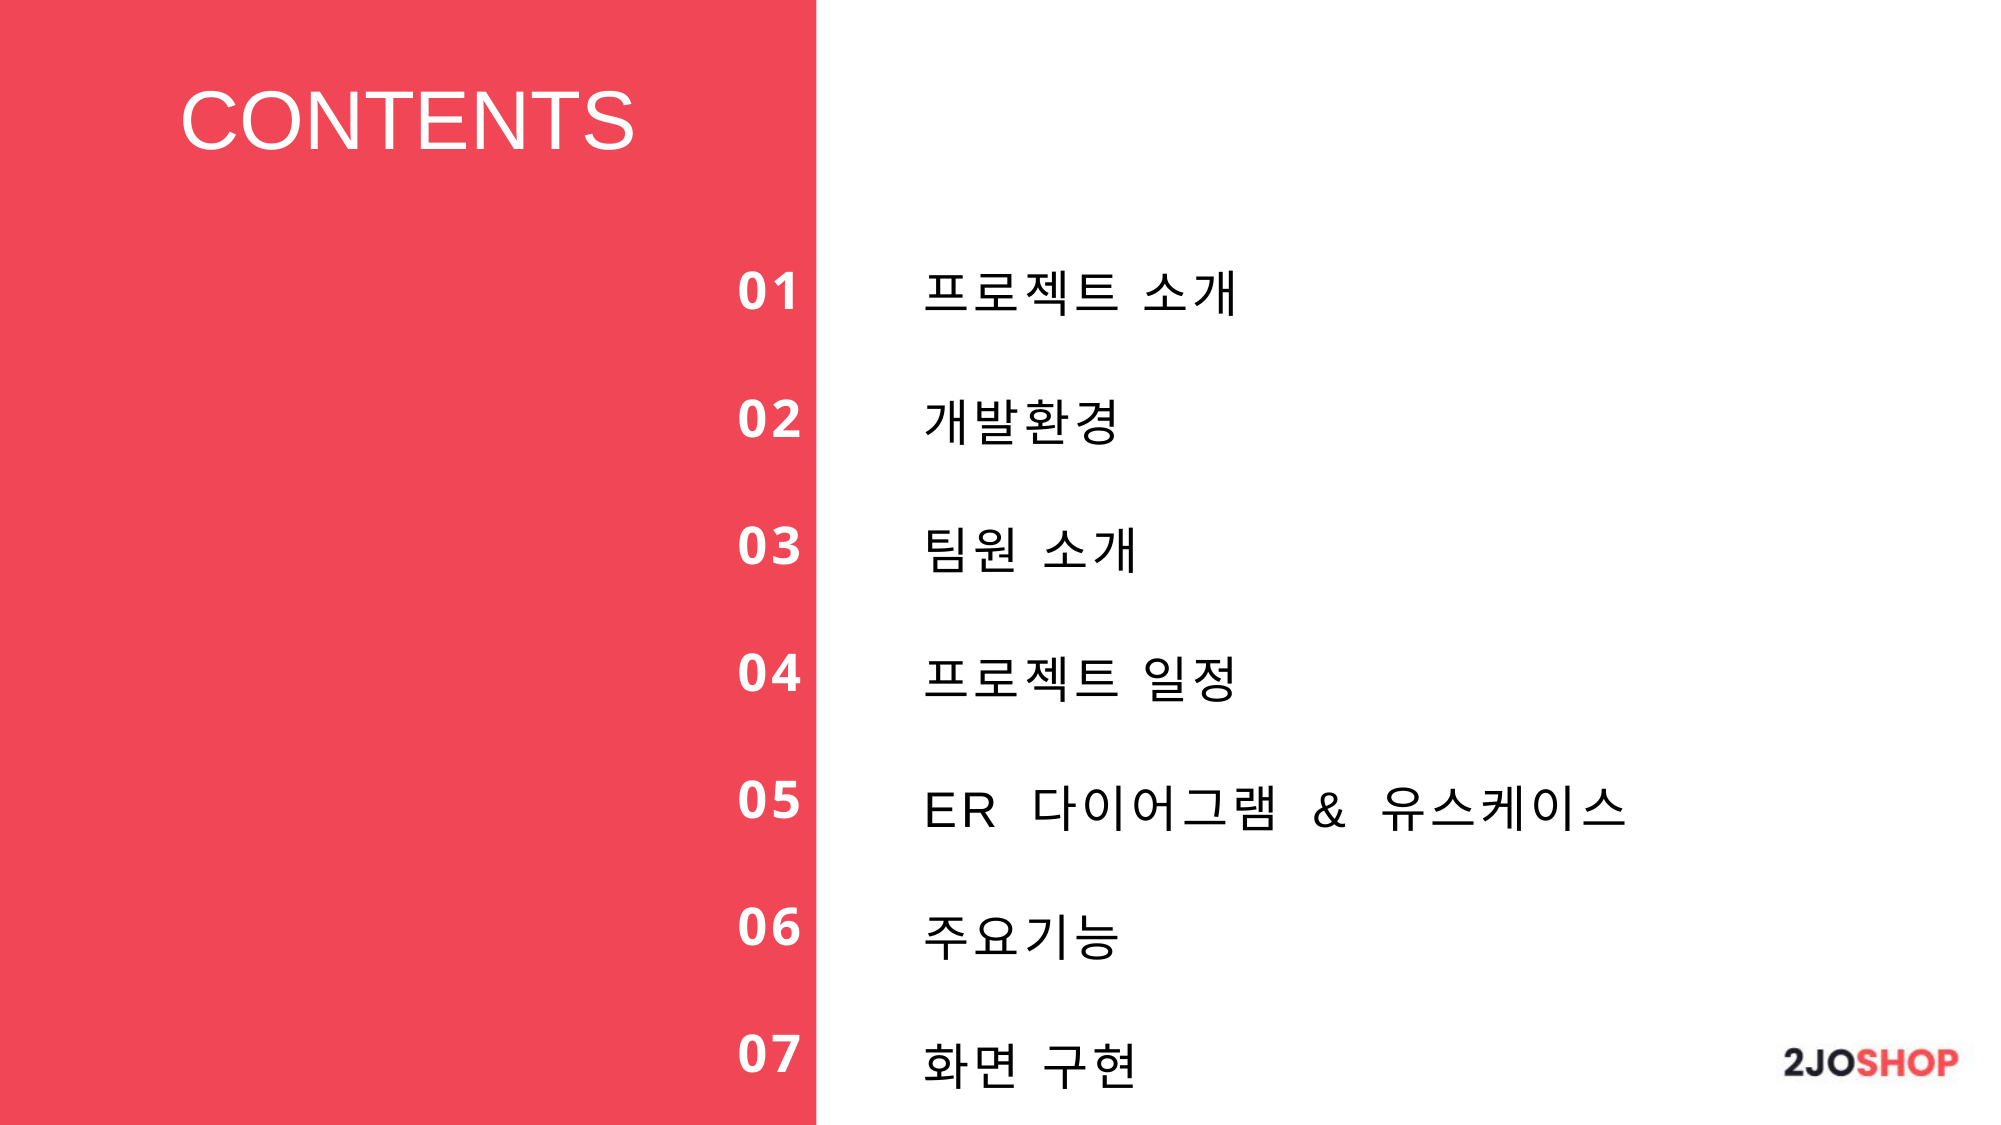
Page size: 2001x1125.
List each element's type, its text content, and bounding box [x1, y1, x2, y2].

list 01 02 03 04 05 06 07 [309, 206, 817, 1123]
text_box 프로젝트 소개 개발환경 팀원 소개 프로젝트 일정 ER 다이어그램 & 유스케이스 주요기능 화면 구현 [908, 206, 1966, 1123]
text_box [0, 0, 817, 1125]
picture [1756, 1023, 1980, 1099]
text_box CONTENTS [164, 59, 652, 174]
